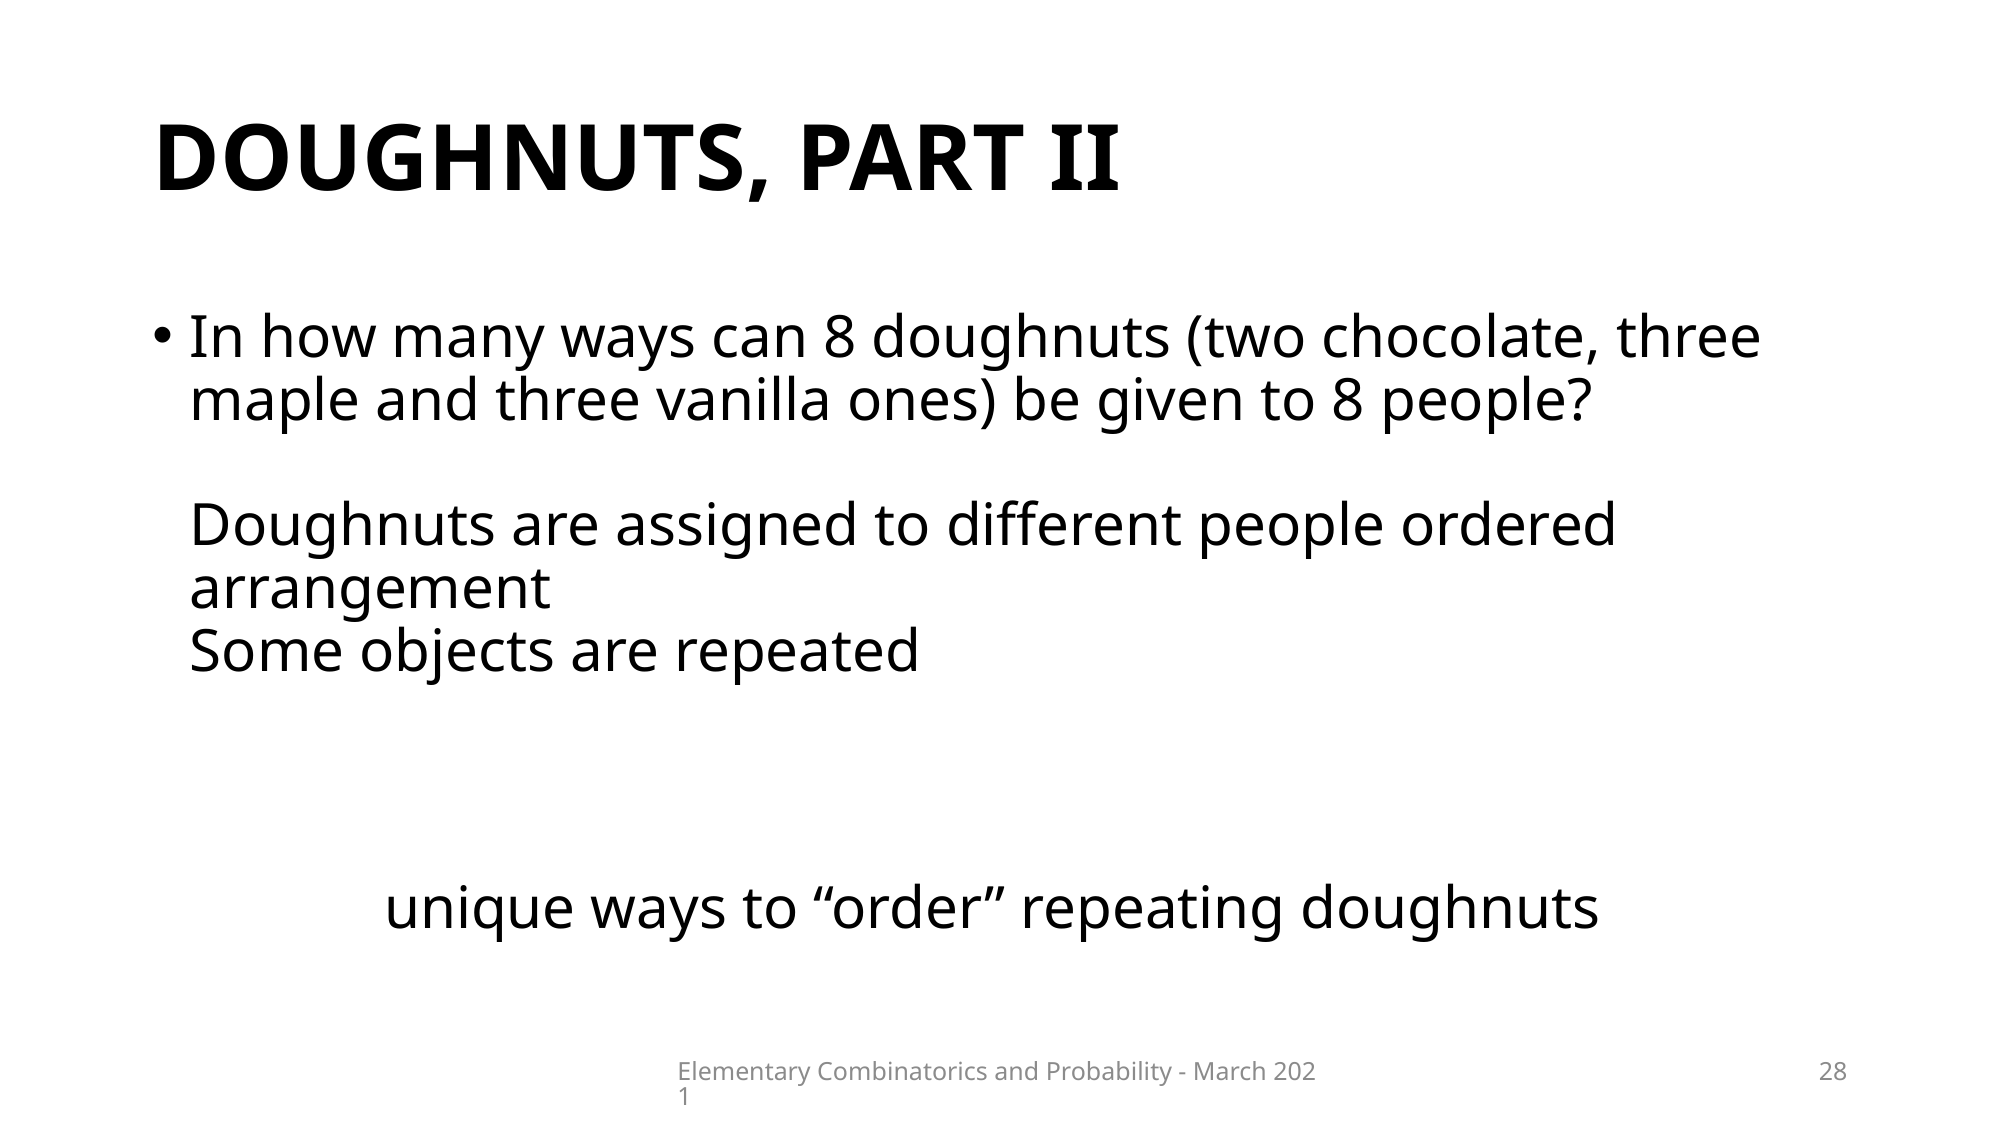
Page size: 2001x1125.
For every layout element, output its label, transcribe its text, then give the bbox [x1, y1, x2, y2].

footer Elementary Combinatorics and Probability - March 2021 [662, 1042, 1338, 1103]
title Doughnuts, part II [137, 52, 1863, 270]
slide_number 28 [1412, 1042, 1863, 1103]
